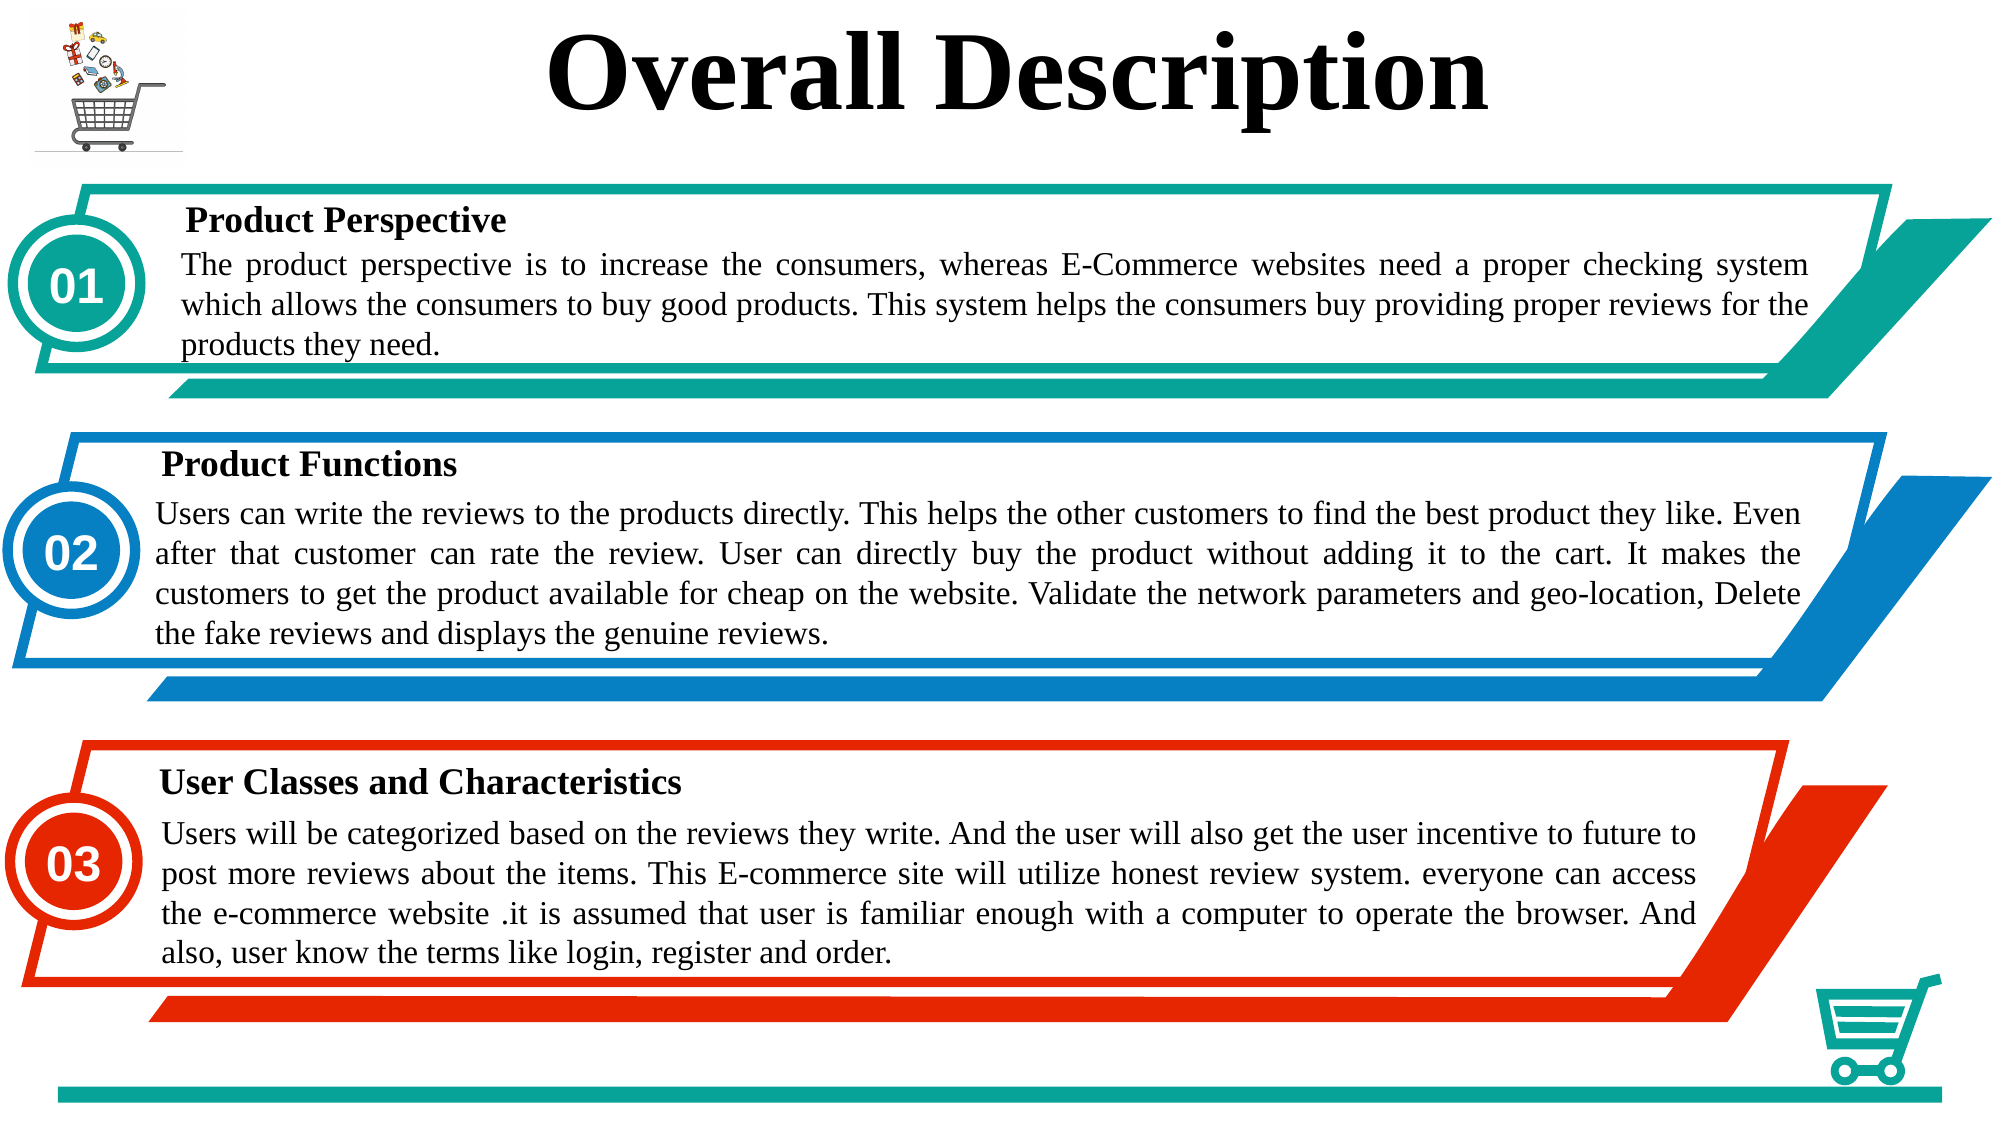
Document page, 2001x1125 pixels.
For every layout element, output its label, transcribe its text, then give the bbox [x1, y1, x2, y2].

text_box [27, 745, 1888, 1022]
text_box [144, 748, 1715, 1007]
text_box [9, 797, 138, 926]
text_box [166, 193, 1832, 412]
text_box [140, 442, 1832, 702]
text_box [12, 219, 141, 347]
picture [29, 7, 190, 167]
text_box Overall Description [0, 0, 2000, 275]
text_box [7, 486, 136, 614]
text_box [884, 1022, 1035, 1098]
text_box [41, 189, 1993, 399]
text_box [18, 437, 1993, 702]
